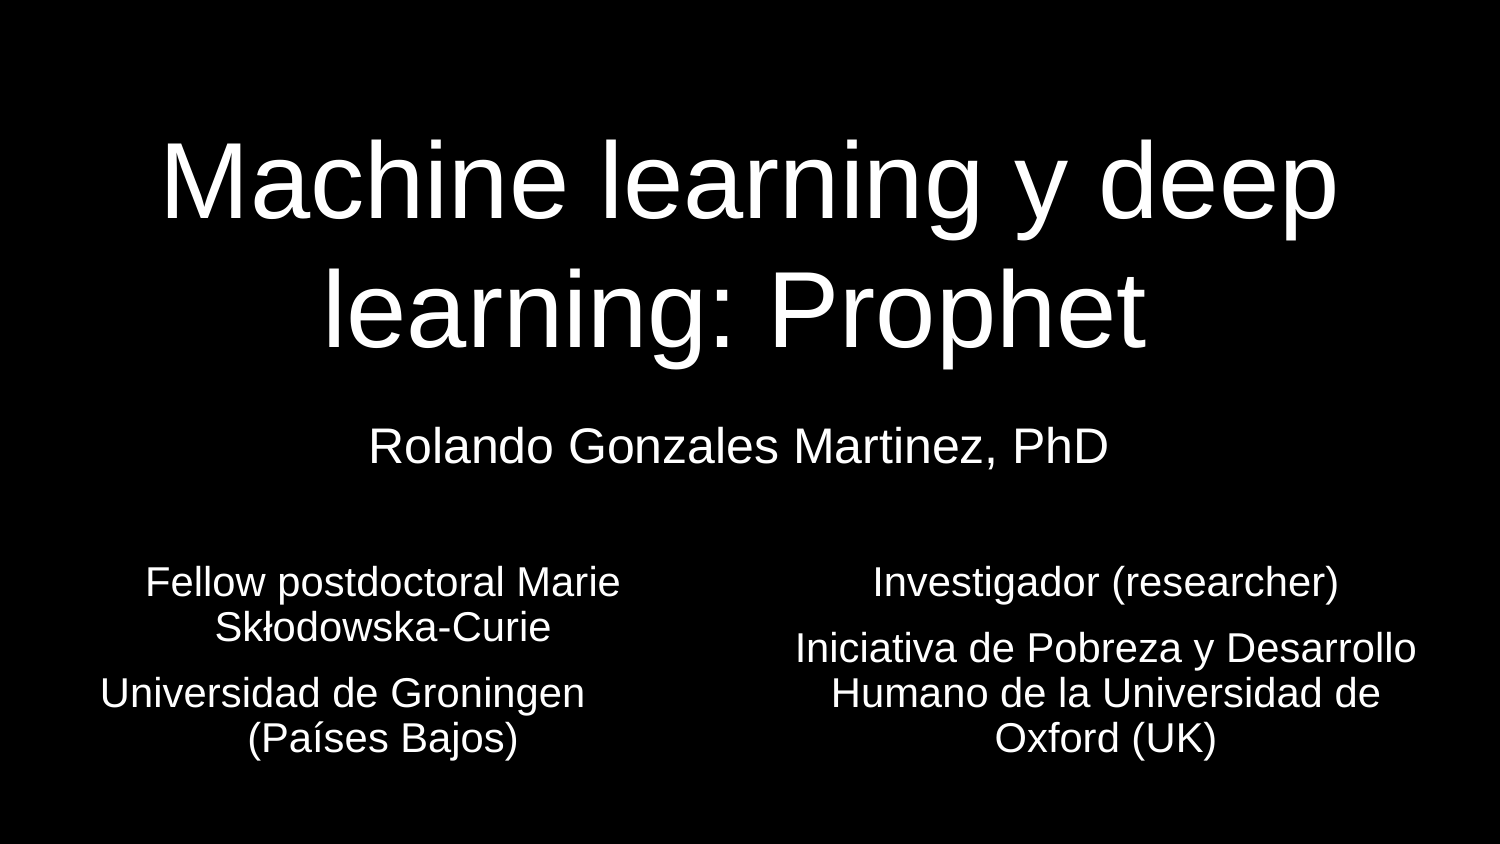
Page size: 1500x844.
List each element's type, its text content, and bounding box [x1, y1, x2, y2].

subtitle Rolando Gonzales Martinez, PhD [40, 405, 1439, 496]
title Machine learning y deep learning: Prophet [51, 47, 1449, 385]
text_box Investigador (researcher) Iniciativa de Pobreza y Desarrollo Humano de la Universidad de Oxford (UK) [763, 545, 1449, 777]
text_box Fellow postdoctoral Marie Skłodowska-Curie Universidad de Groningen (Países Bajos) [40, 545, 726, 777]
